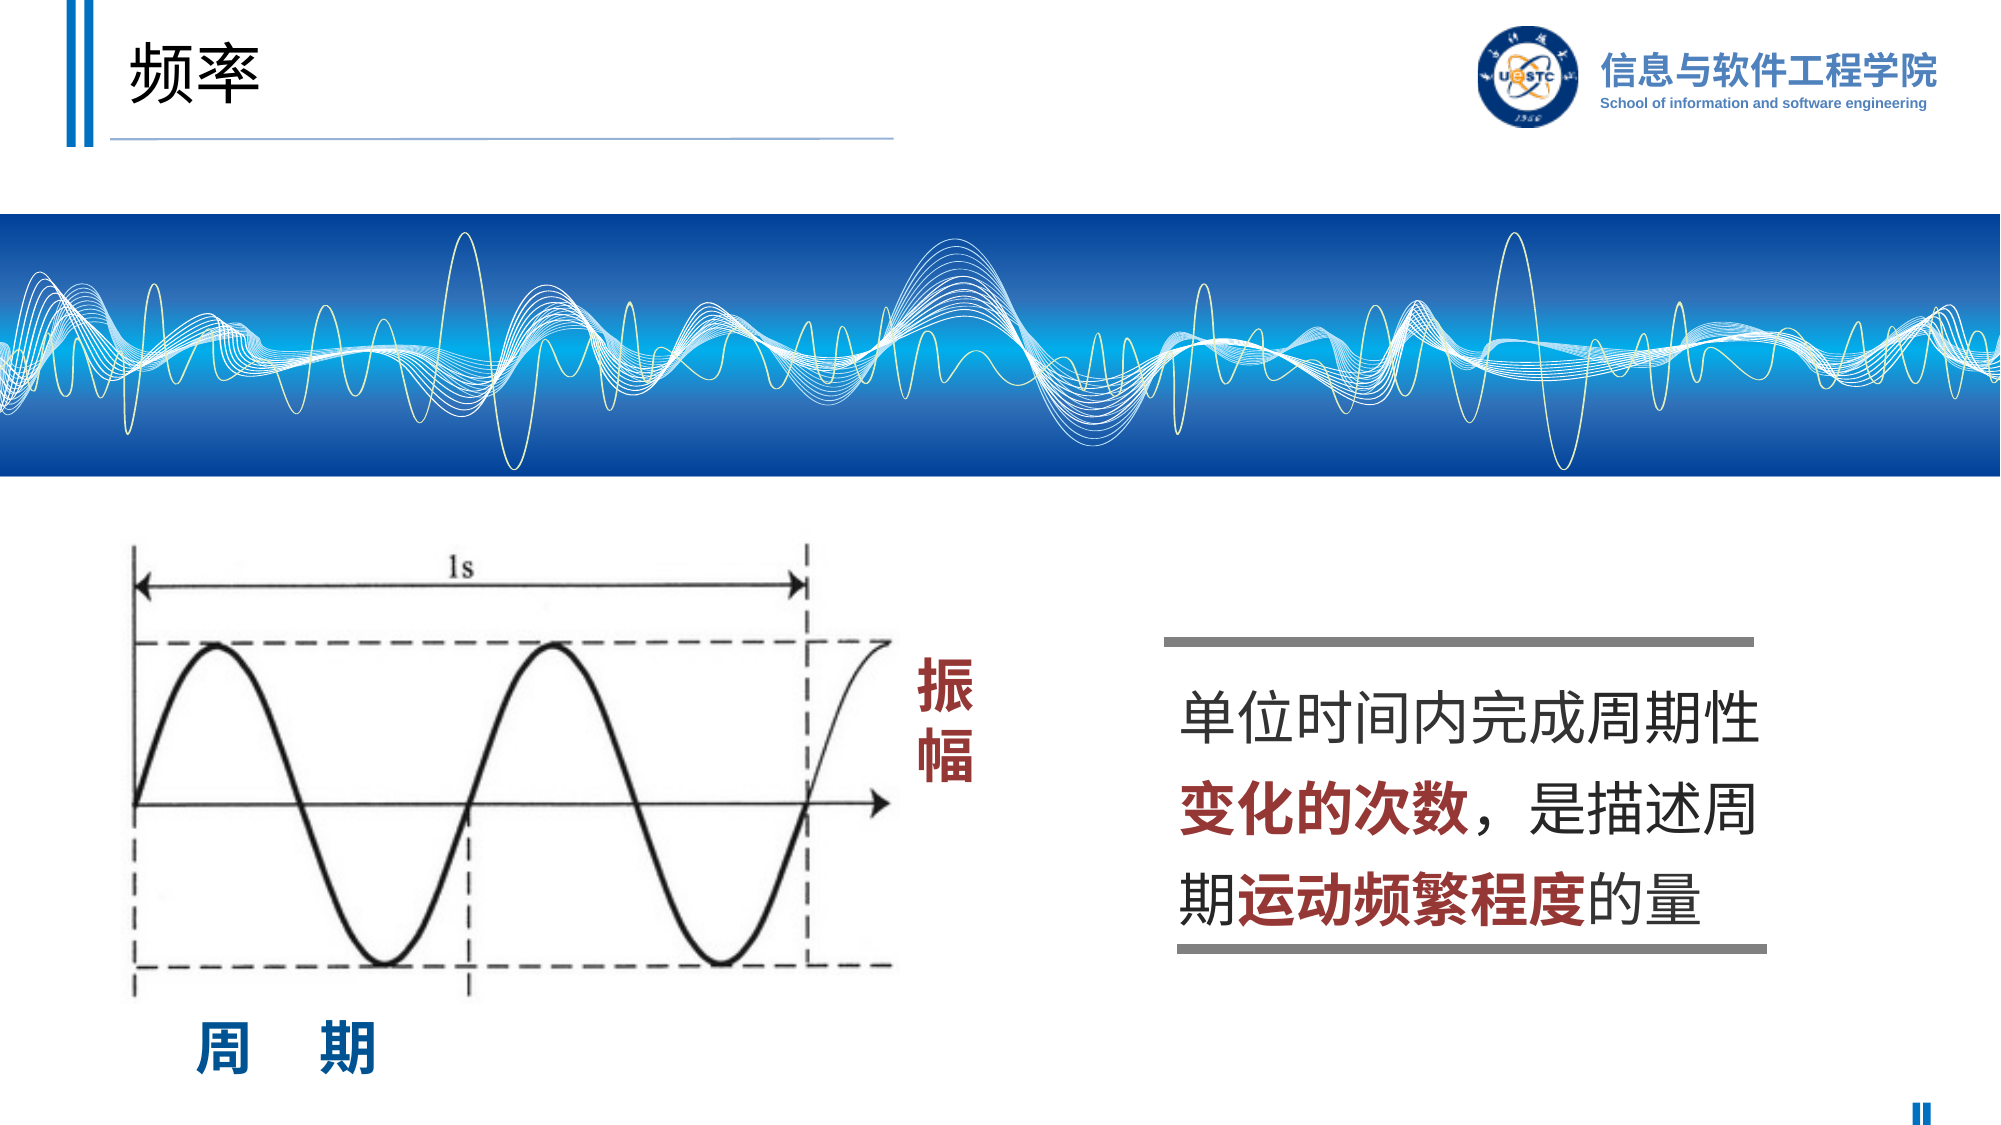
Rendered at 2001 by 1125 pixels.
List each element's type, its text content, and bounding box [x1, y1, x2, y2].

text_box 周 期 [135, 1004, 438, 1089]
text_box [0, 214, 2000, 477]
picture [113, 525, 900, 1004]
title 频率 [113, 10, 1839, 143]
text_box 单位时间内完成周期性变化的次数，是描述周期运动频繁程度的量 [1164, 652, 1803, 941]
text_box 振 幅 [901, 641, 1001, 797]
